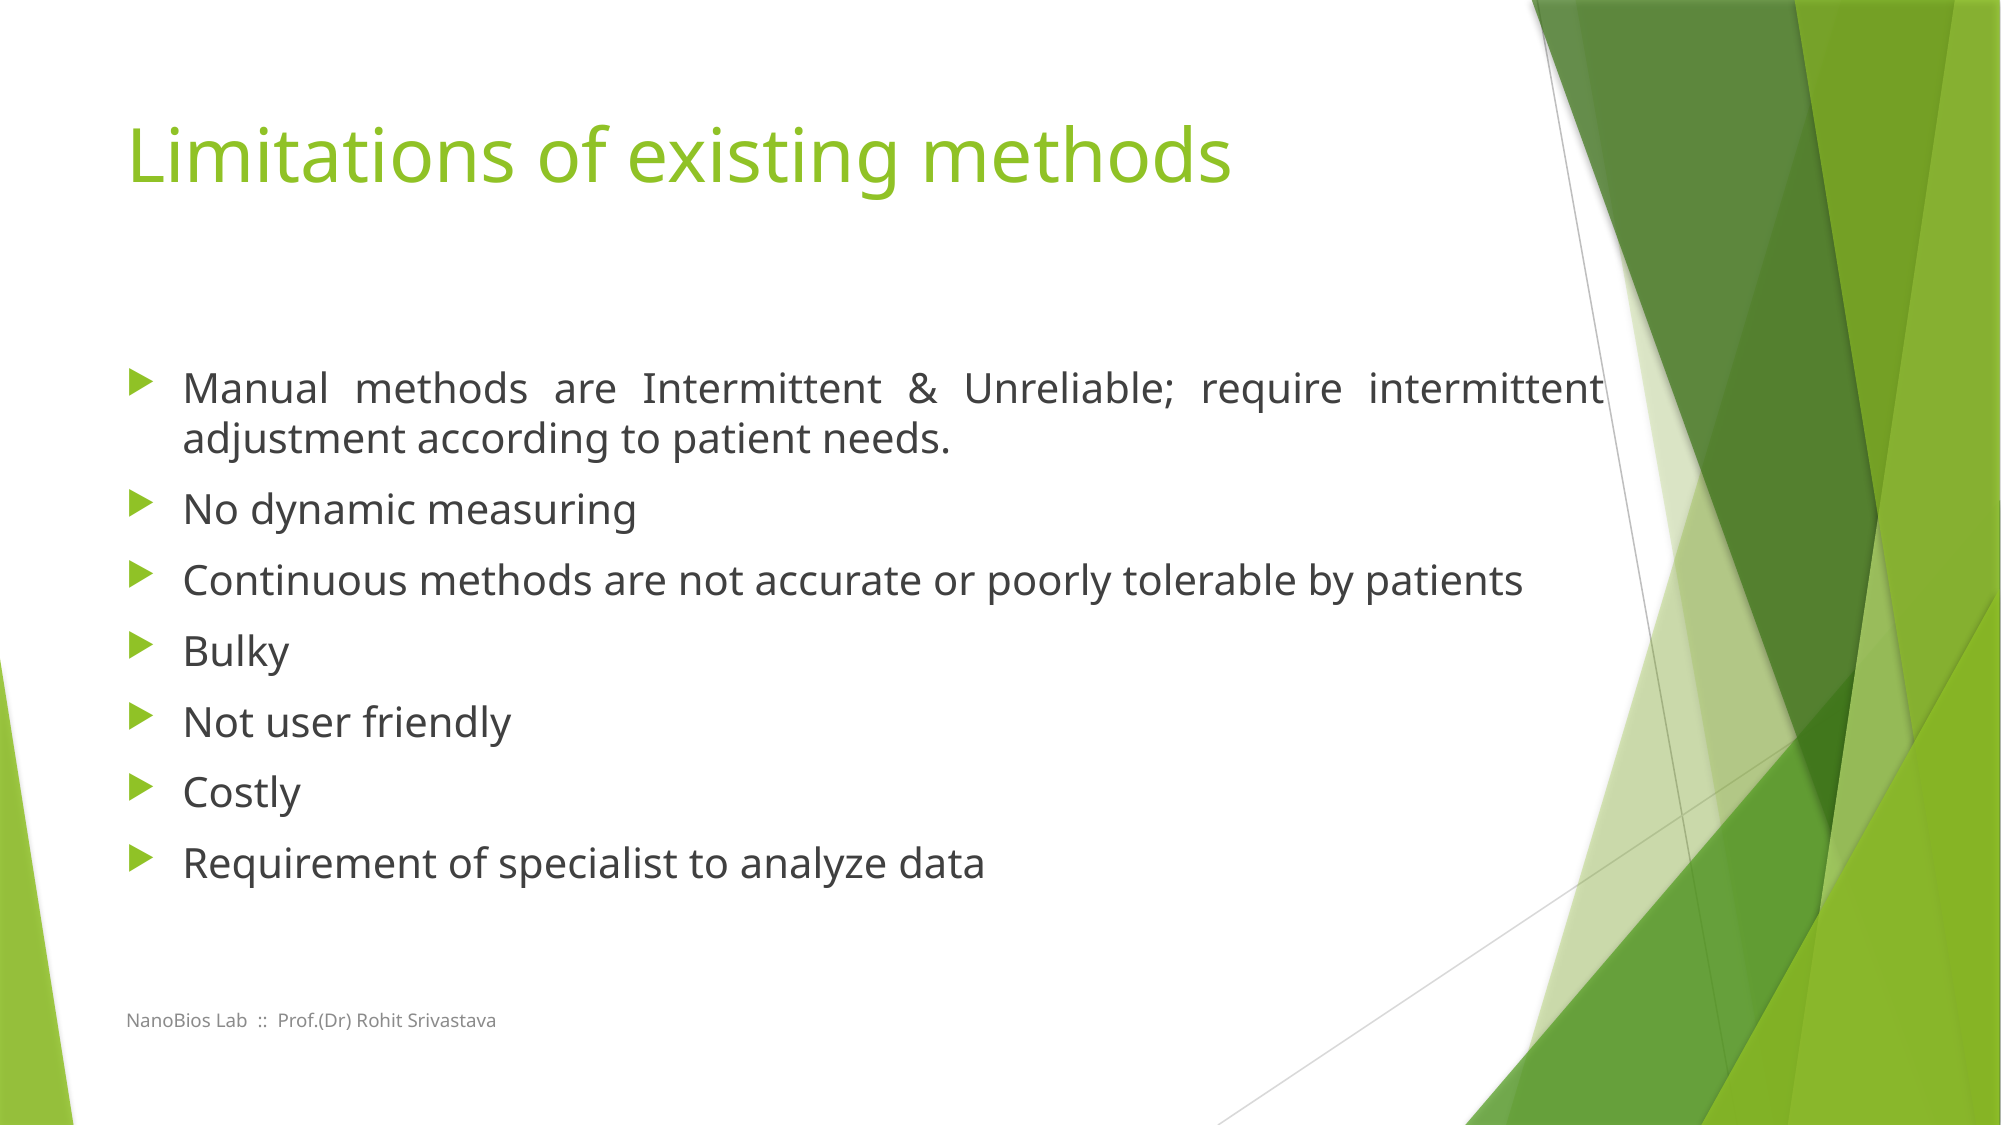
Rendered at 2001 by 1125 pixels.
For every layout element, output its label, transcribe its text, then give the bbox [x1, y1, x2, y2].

list Manual methods are Intermittent & Unreliable; require intermittent adjustment according to patient needs. No dynamic measuring Continuous methods are not accurate or poorly tolerable by patients Bulky Not user friendly Costly Requirement of specialist to analyze data [111, 354, 1620, 992]
title Limitations of existing methods [111, 99, 1522, 317]
footer NanoBios Lab :: Prof.(Dr) Rohit Srivastava [111, 991, 1145, 1051]
